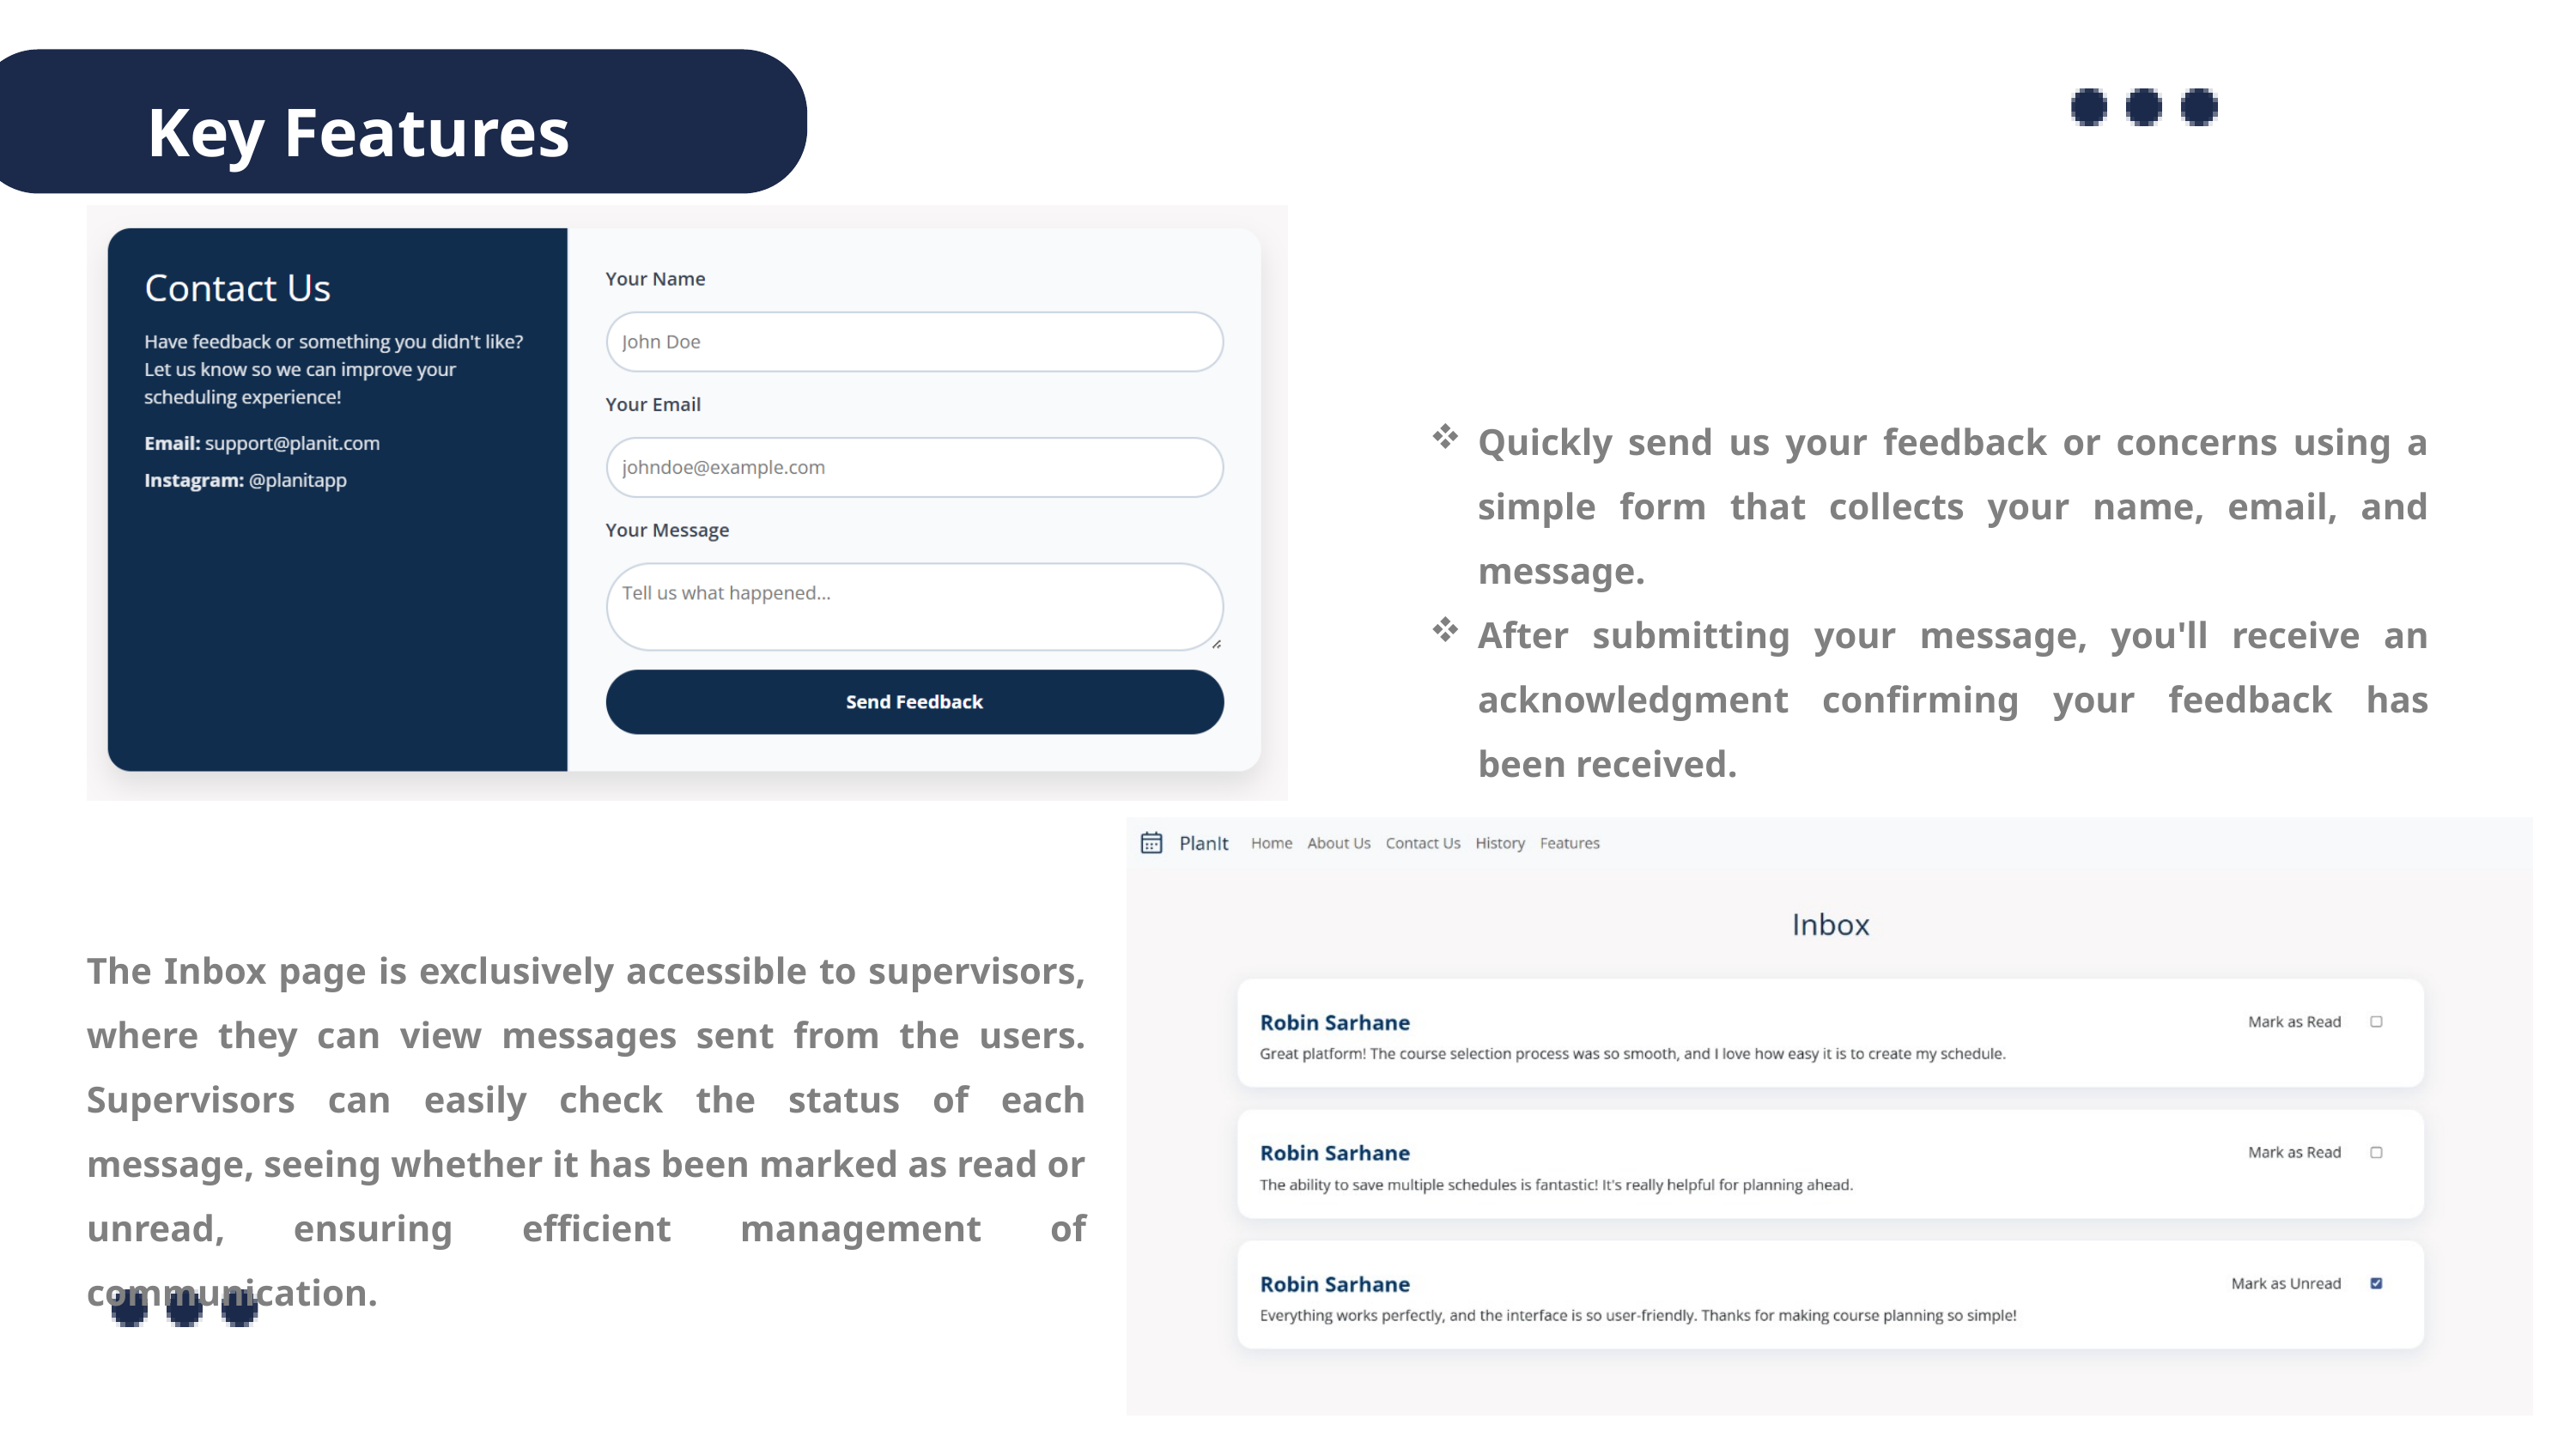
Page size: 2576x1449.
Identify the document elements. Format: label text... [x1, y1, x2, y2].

text_box [112, 1320, 258, 1327]
picture [86, 204, 1289, 801]
text_box Key Features [467, 76, 808, 170]
text_box The Inbox page is exclusively accessible to supervisors, where they can view messages sent from the users. Supervisors can easily check the status of each message, seeing whether it has been marked as read or unread, ensuring efficient management of communication. [73, 920, 1100, 1320]
text_box Quickly send us your feedback or concerns using a simple form that collects your name, email, and message. After submitting your message, you'll receive an acknowledgment confirming your feedback has been received. [1417, 391, 2443, 791]
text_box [318, 0, 464, 203]
text_box Key Features [146, 76, 313, 170]
picture [1127, 817, 2534, 1416]
text_box [2071, 88, 2218, 126]
